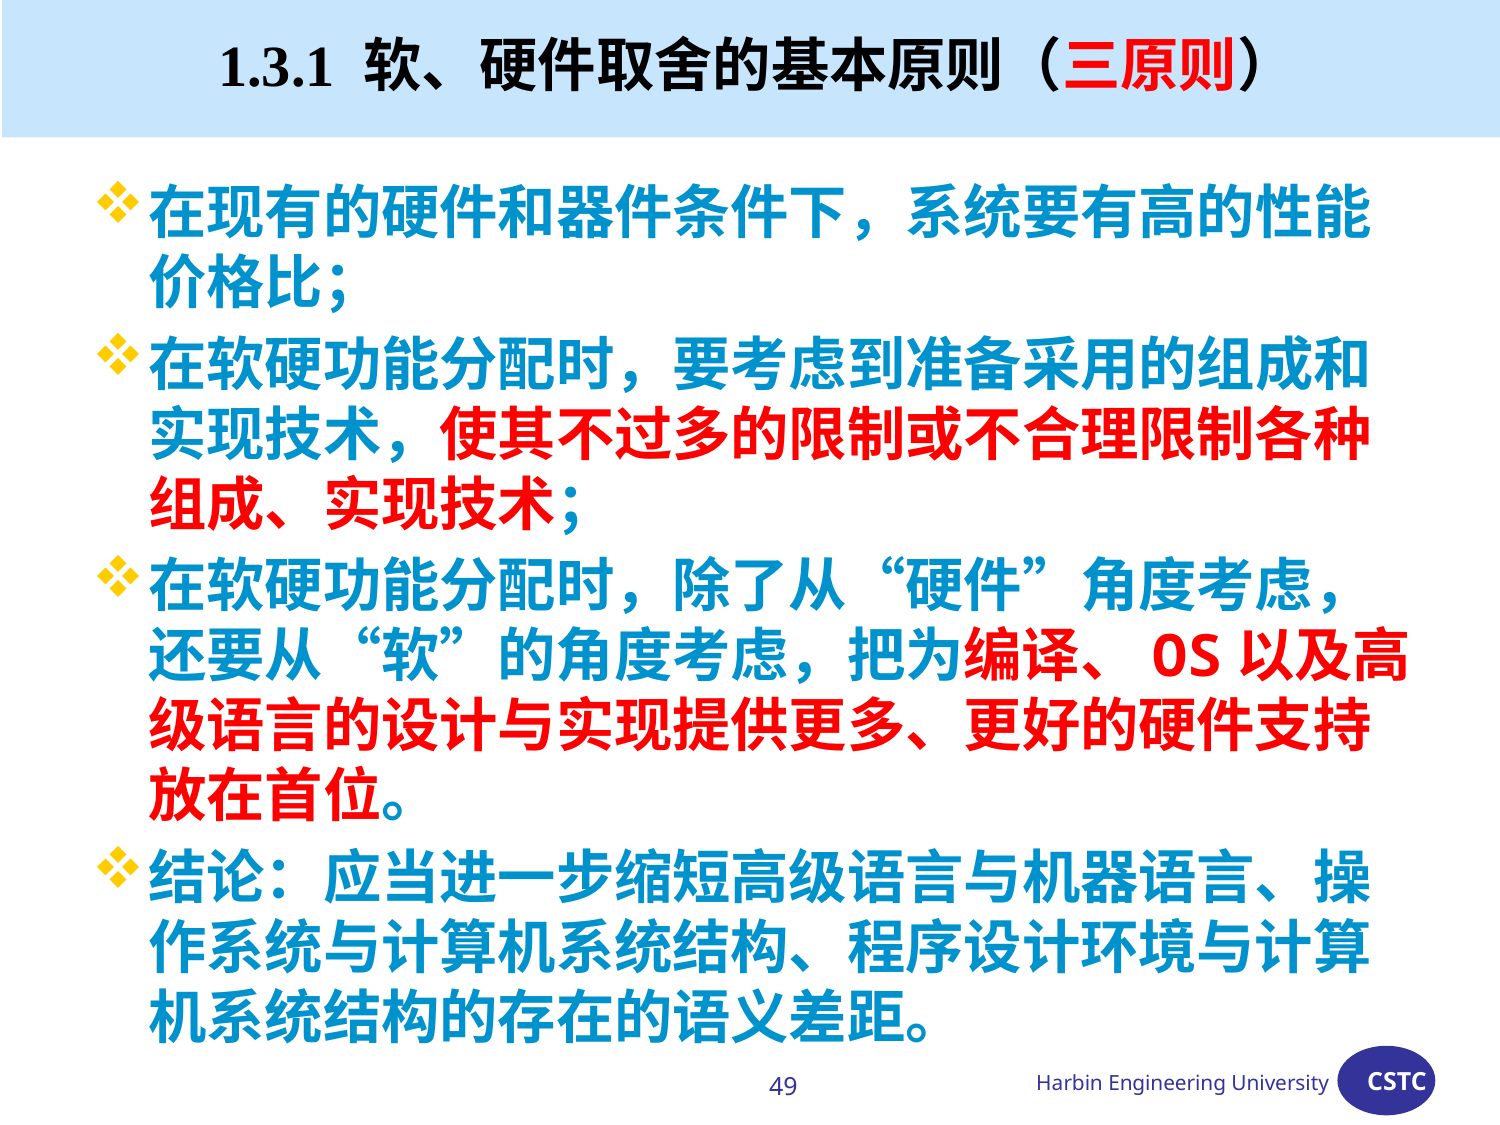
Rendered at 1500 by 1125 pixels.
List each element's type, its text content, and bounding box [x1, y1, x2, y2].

slide_number 49 [608, 1062, 959, 1113]
list 在现有的硬件和器件条件下，系统要有高的性能价格比； 在软硬功能分配时，要考虑到准备采用的组成和实现技术，使其不过多的限制或不合理限制各种组成、实现技术； 在软硬功能分配时，除了从“硬件”角度考虑，还要从“软”的角度考虑，把为编译、OS以及高级语言的设计与实现提供更多、更好的硬件支持放在首位。 结论：应当进一步缩短高级语言与机器语言、操作系统与计算机系统结构、程序设计环境与计算机系统结构的存在的语义差距。 [76, 167, 1428, 1054]
footer Harbin Engineering University [959, 1062, 1344, 1113]
title 1.3.1 软、硬件取舍的基本原则（三原则） [78, 12, 1435, 114]
